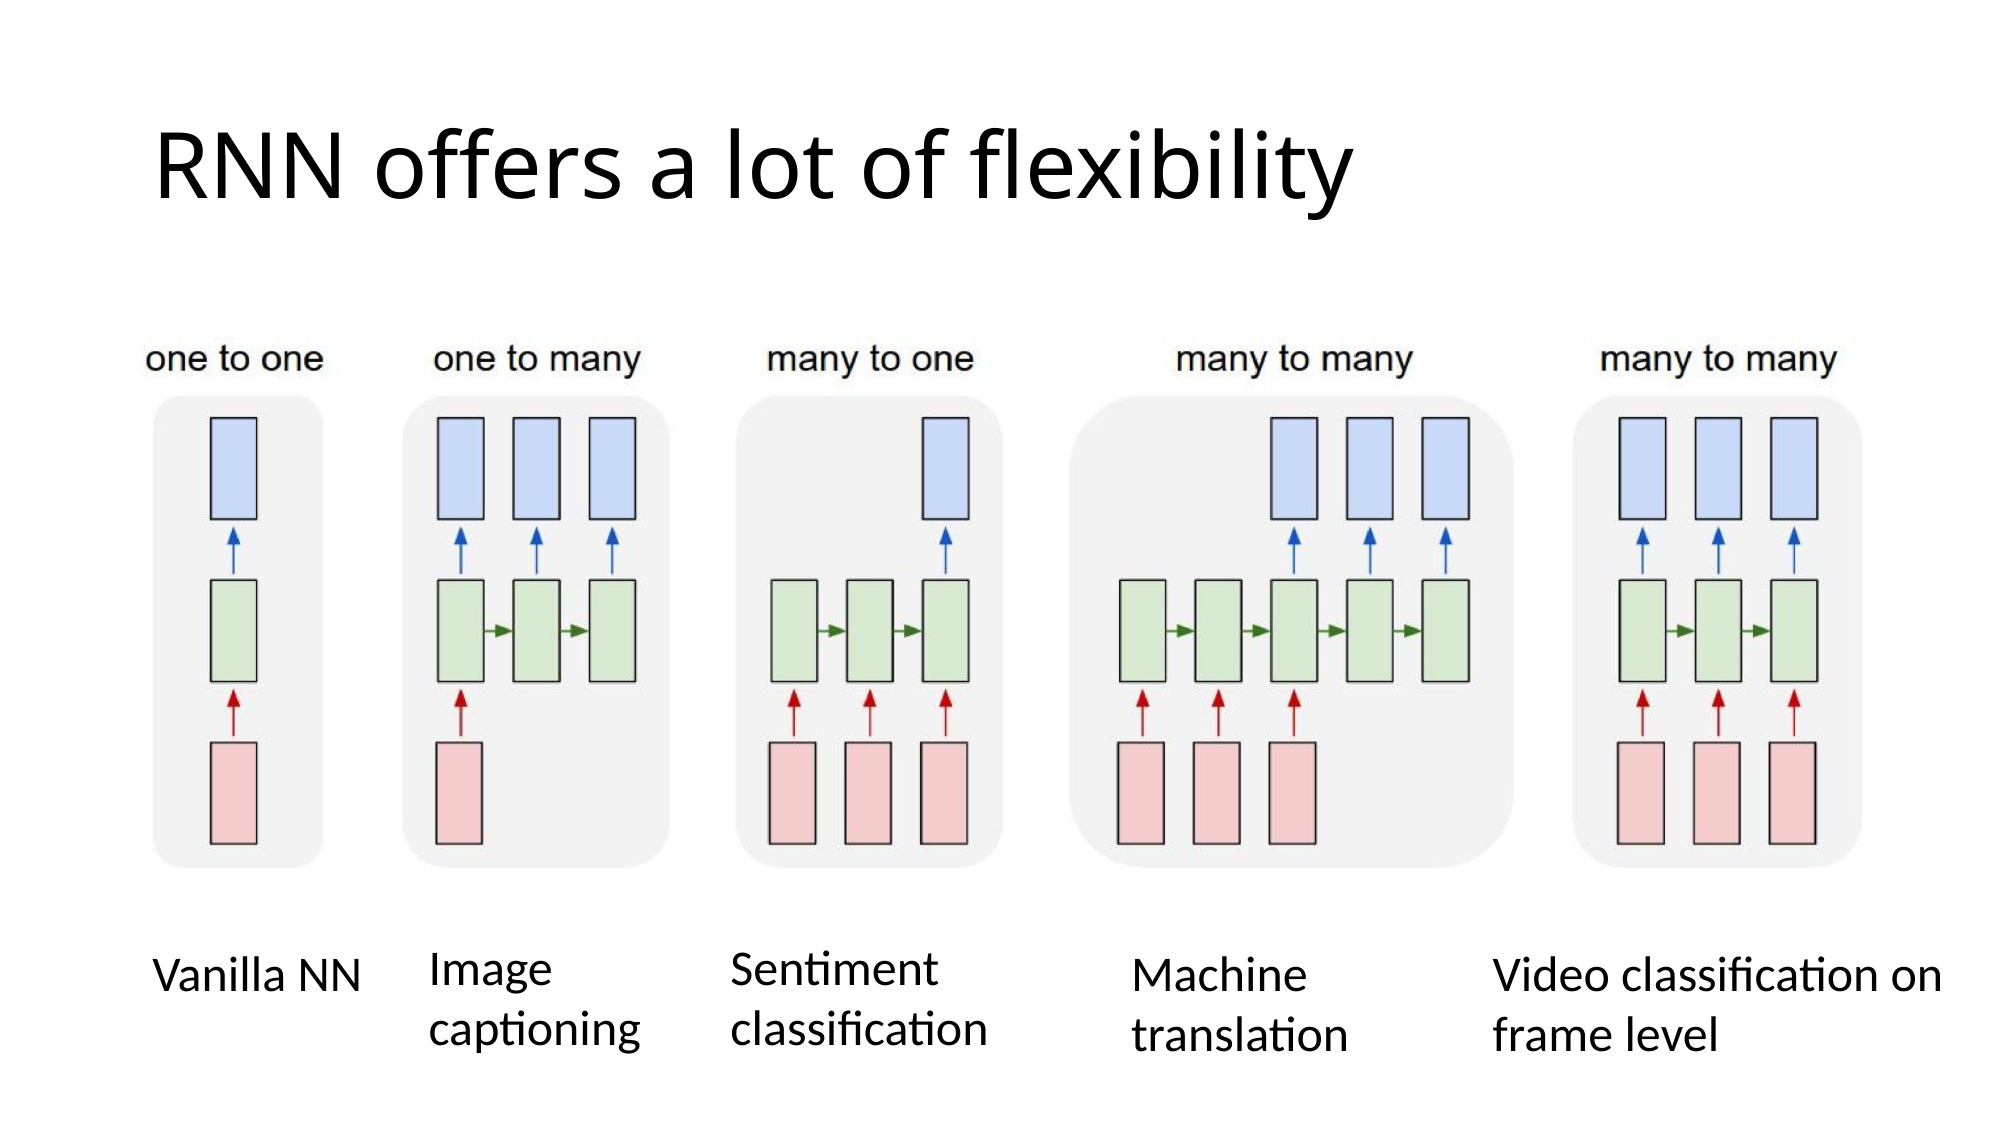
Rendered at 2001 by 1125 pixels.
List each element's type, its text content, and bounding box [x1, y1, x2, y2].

title RNN offers a lot of flexibility [137, 59, 1863, 278]
text_box Vanilla NN [137, 933, 413, 1009]
picture [140, 333, 1871, 872]
text_box Image captioning [413, 928, 691, 1064]
text_box Video classification on frame level [1477, 934, 2000, 1069]
text_box Machine translation [1116, 933, 1398, 1069]
text_box Sentiment classification [715, 928, 1092, 1064]
